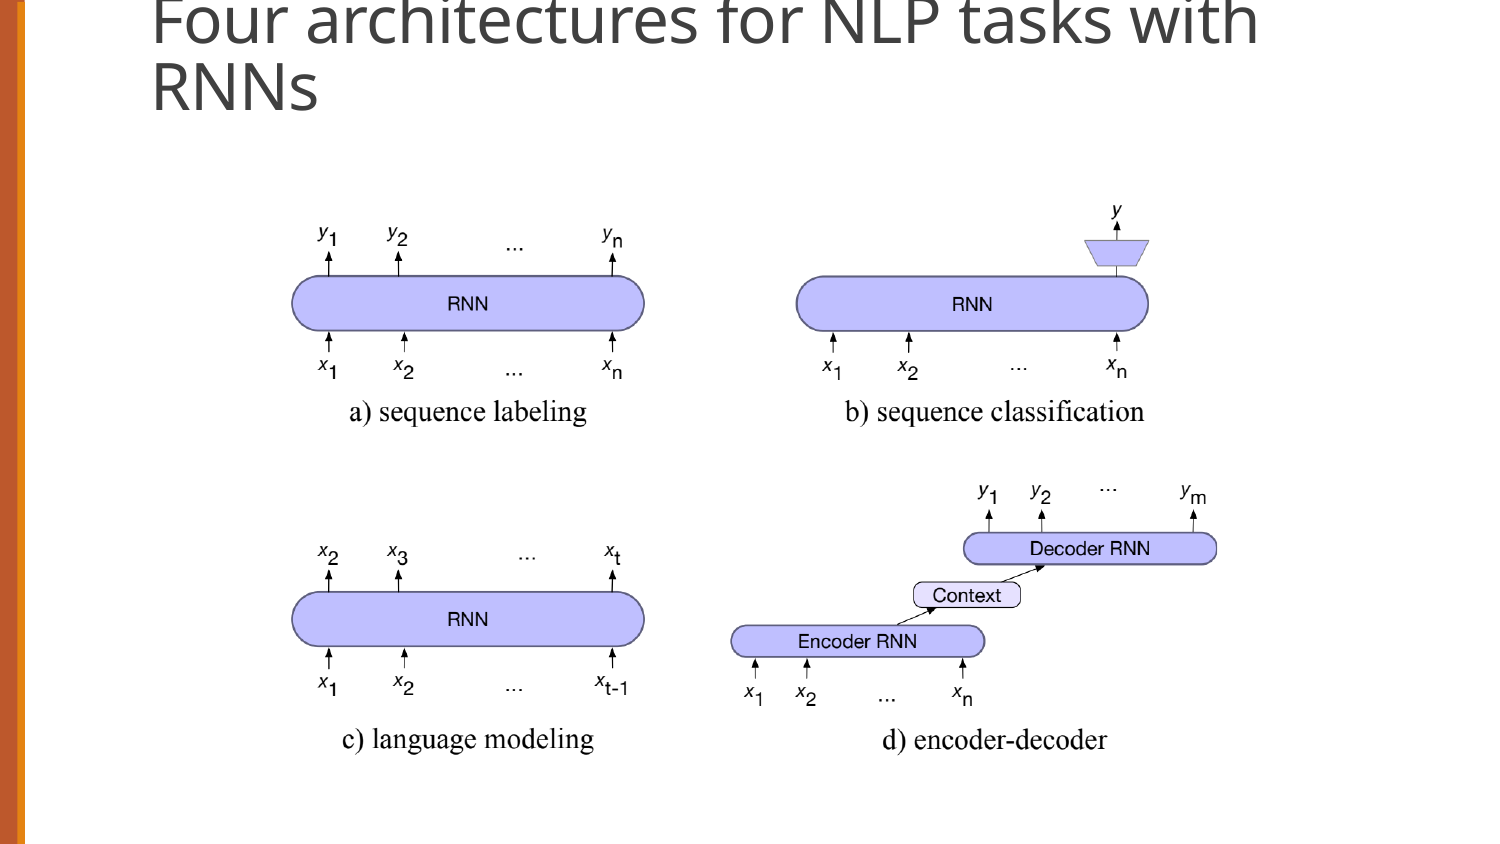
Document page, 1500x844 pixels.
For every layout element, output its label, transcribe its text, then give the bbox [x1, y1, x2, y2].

title Four architectures for NLP tasks with RNNs [135, 19, 1373, 132]
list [289, 196, 1218, 760]
